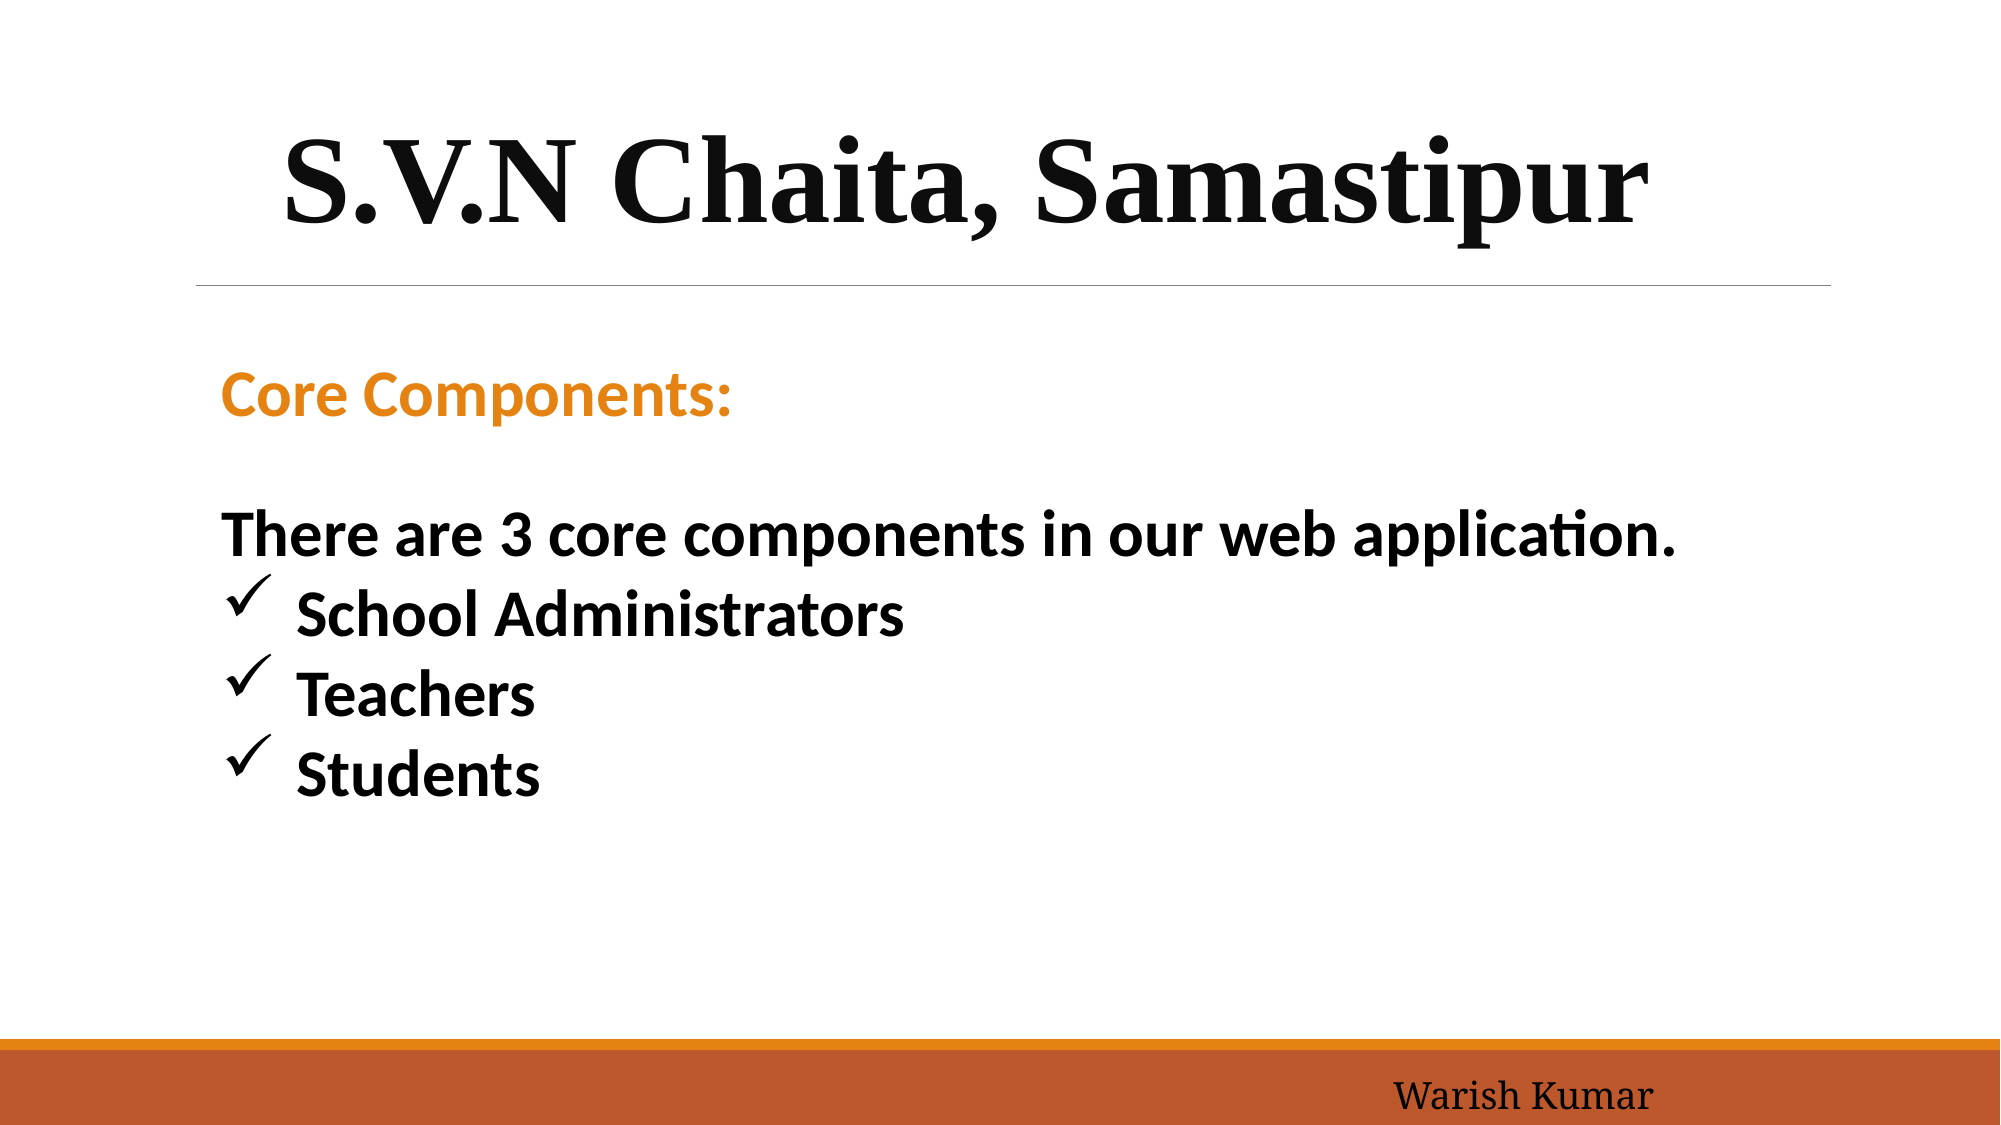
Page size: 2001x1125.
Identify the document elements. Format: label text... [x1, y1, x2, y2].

text_box Warish Kumar (205220684014) [1378, 1064, 1924, 1125]
text_box Core Components: There are 3 core components in our web application. School Administrators Teachers Students [206, 342, 1727, 817]
text_box S.V.N Chaita, Samastipur [266, 89, 1667, 255]
